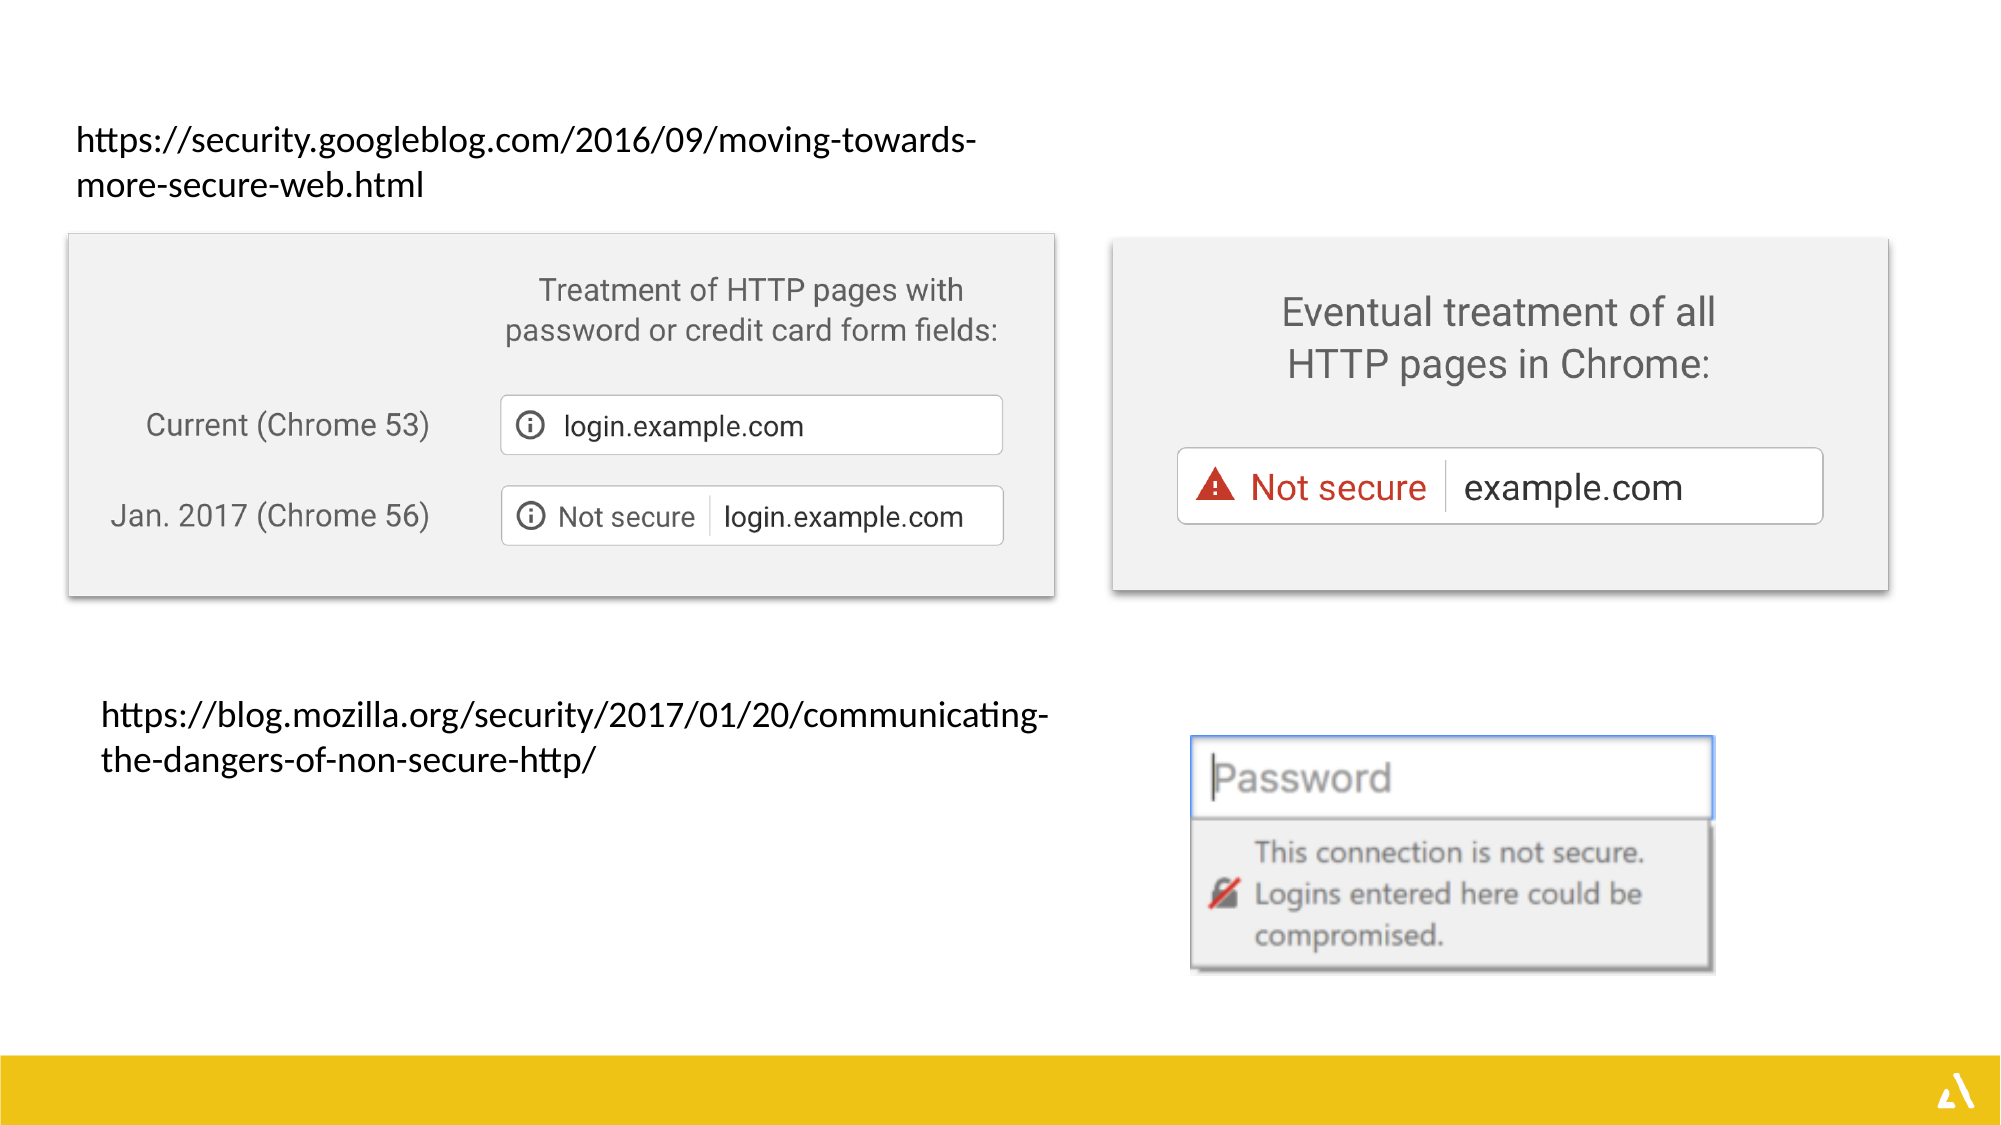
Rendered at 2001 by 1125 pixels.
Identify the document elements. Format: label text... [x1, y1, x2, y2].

picture [1189, 735, 1716, 976]
picture [48, 213, 1074, 616]
picture [1085, 213, 1915, 616]
picture [0, 1055, 2000, 1125]
text_box https://security.googleblog.com/2016/09/moving-towards-more-secure-web.html [61, 107, 1062, 213]
text_box https://blog.mozilla.org/security/2017/01/20/communicating-the-dangers-of-non-secure-http/ [86, 682, 1087, 788]
